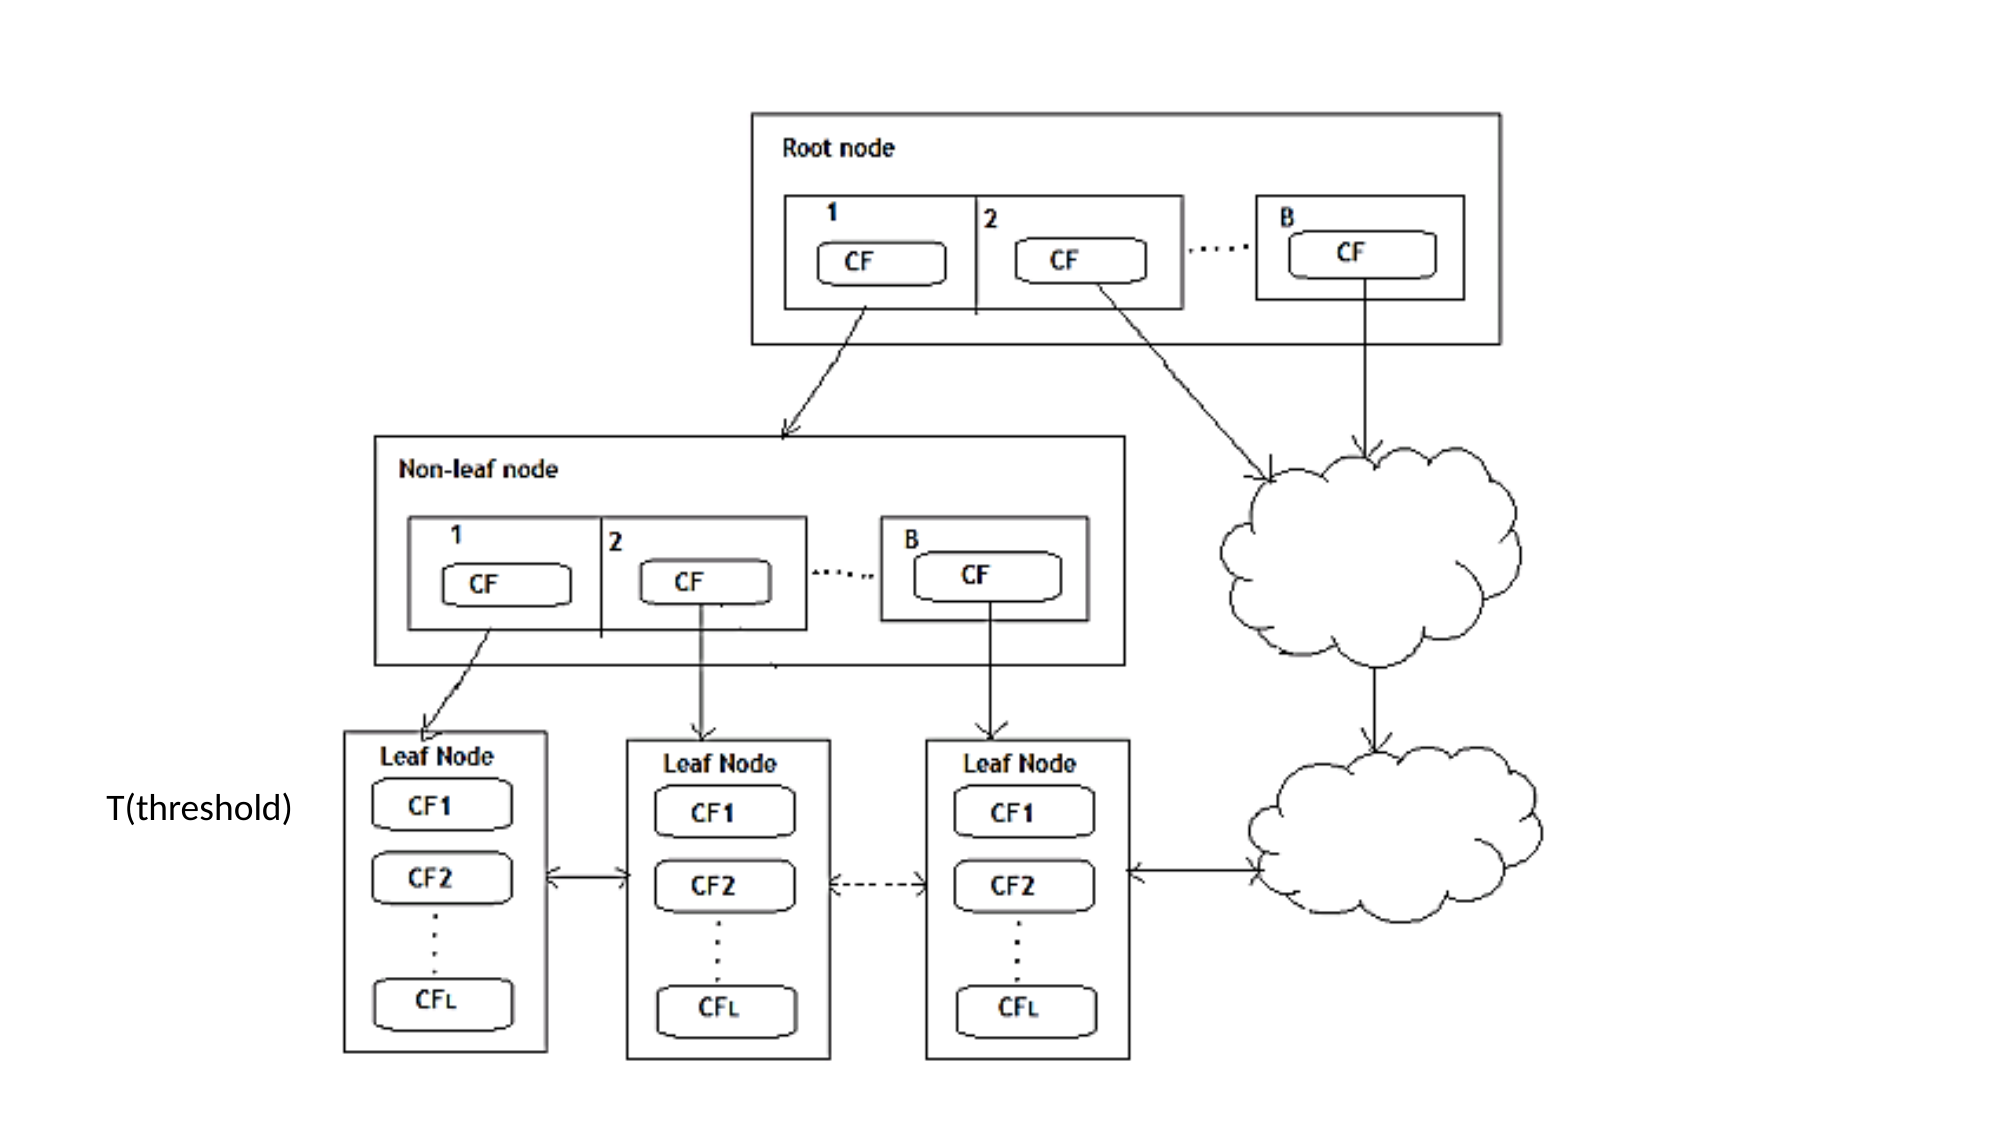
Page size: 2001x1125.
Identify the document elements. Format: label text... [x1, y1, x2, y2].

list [318, 101, 1546, 1101]
text_box T(threshold) [91, 775, 318, 836]
